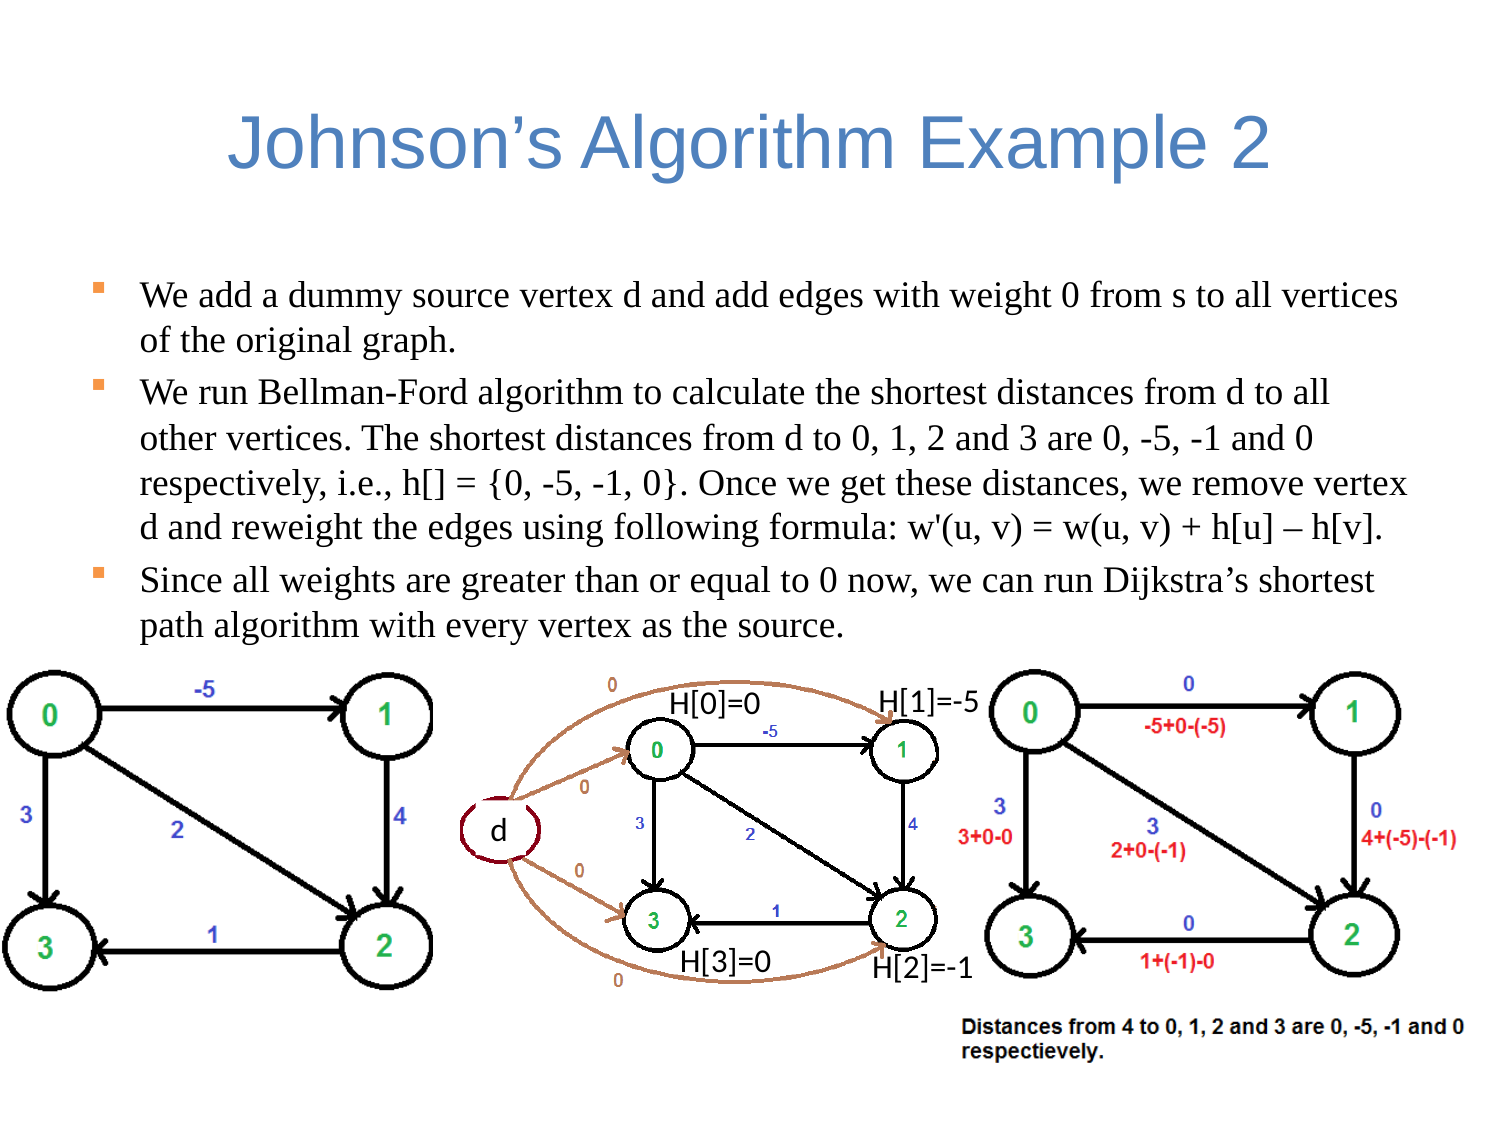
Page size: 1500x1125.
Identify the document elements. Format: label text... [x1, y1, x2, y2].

picture [940, 648, 1500, 1125]
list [432, 671, 935, 1029]
picture [0, 648, 490, 1073]
title Johnson’s Algorithm Example 2 [75, 45, 1425, 233]
text_box We add a dummy source vertex d and add edges with weight 0 from s to all vertices of the original graph. We run Bellman-Ford algorithm to calculate the shortest distances from d to all other vertices. The shortest distances from d to 0, 1, 2 and 3 are 0, -5, -1 and 0 respectively, i.e., h[] = {0, -5, -1, 0}. Once we get these distances, we remove vertex d and reweight the edges using following formula: w'(u, v) = w(u, v) + h[u] – h[v]. Since all weights are greater than or equal to 0 now, we can run Dijkstra’s shortest path algorithm with every vertex as the source. [74, 262, 1425, 669]
